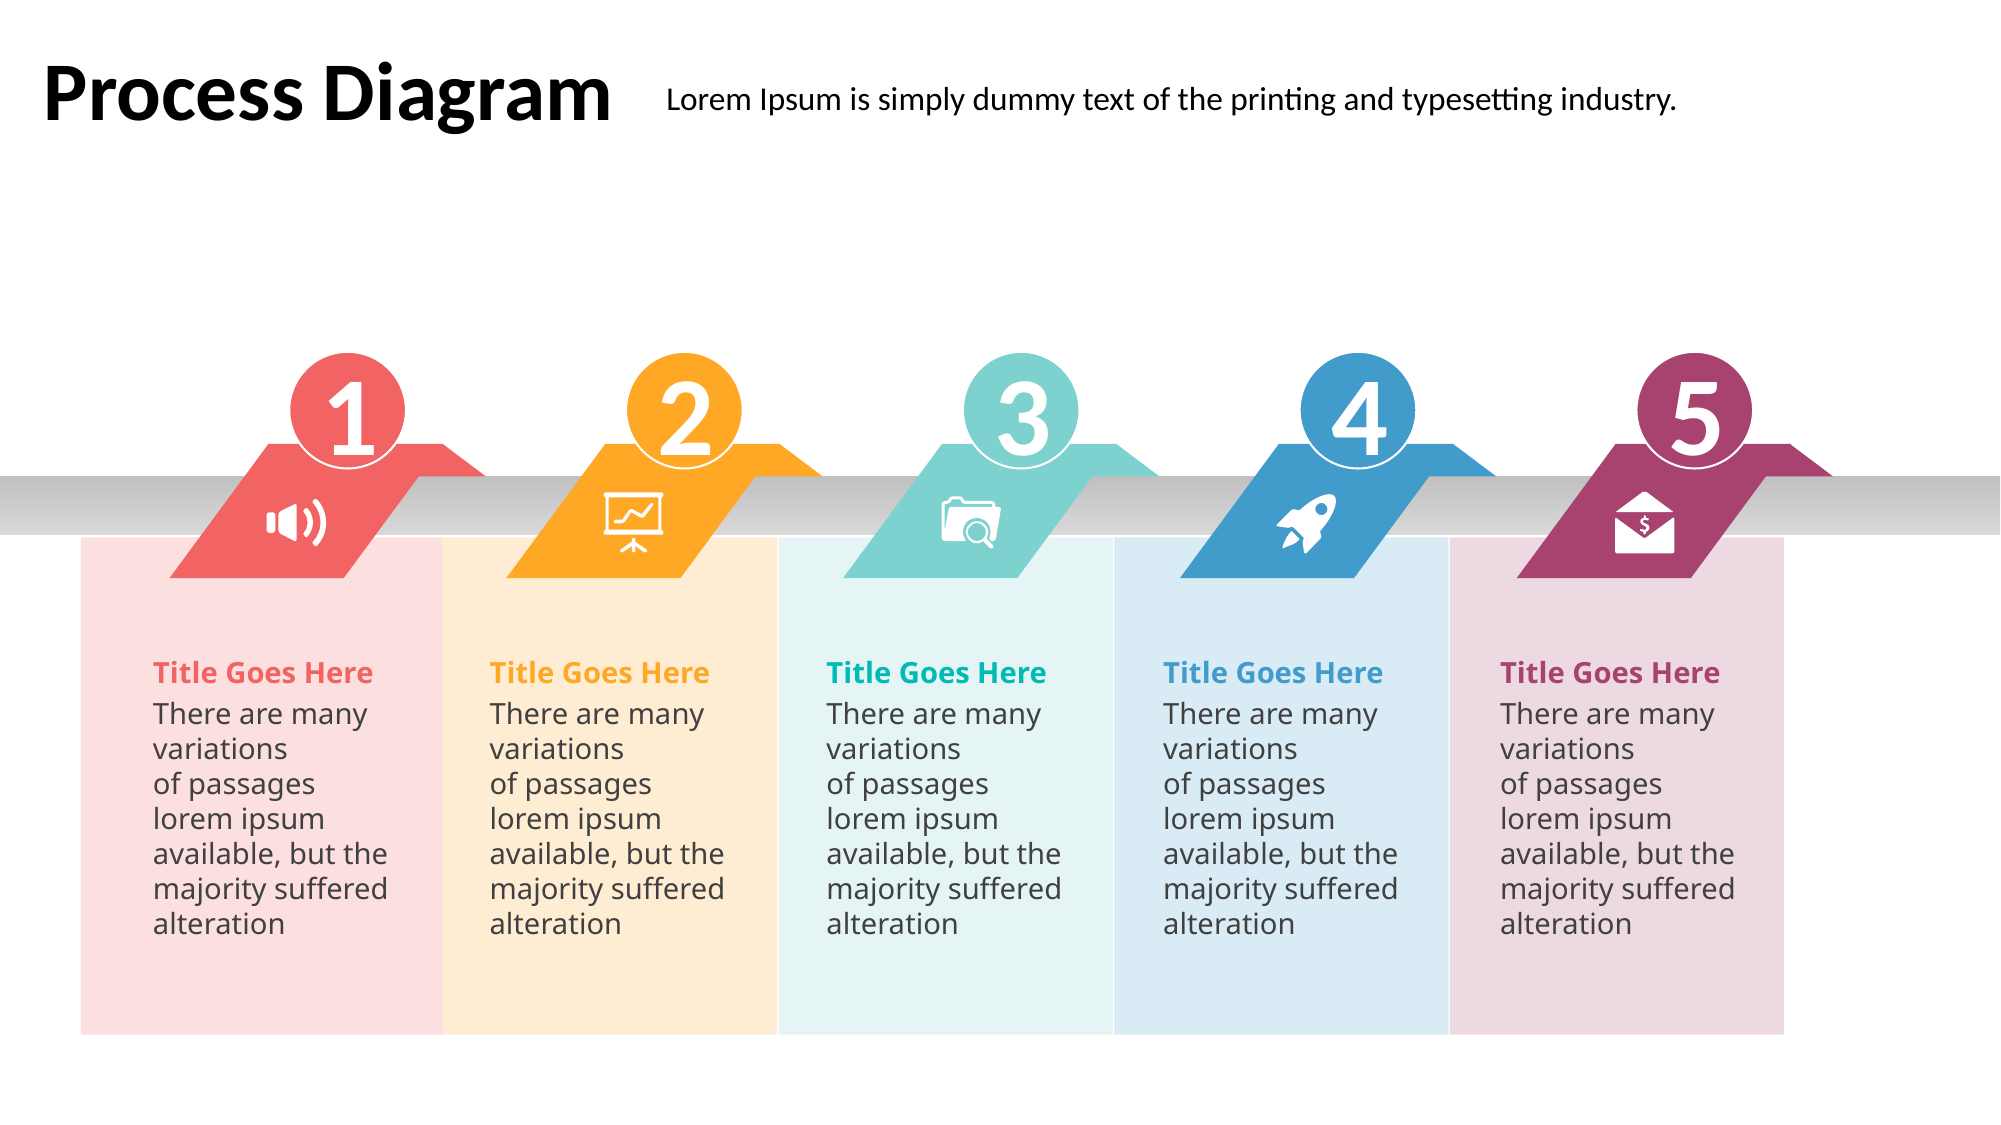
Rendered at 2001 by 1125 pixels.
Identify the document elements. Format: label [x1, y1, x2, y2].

text_box [0, 350, 2000, 1036]
text_box [651, 69, 1694, 125]
text_box [29, 29, 629, 145]
